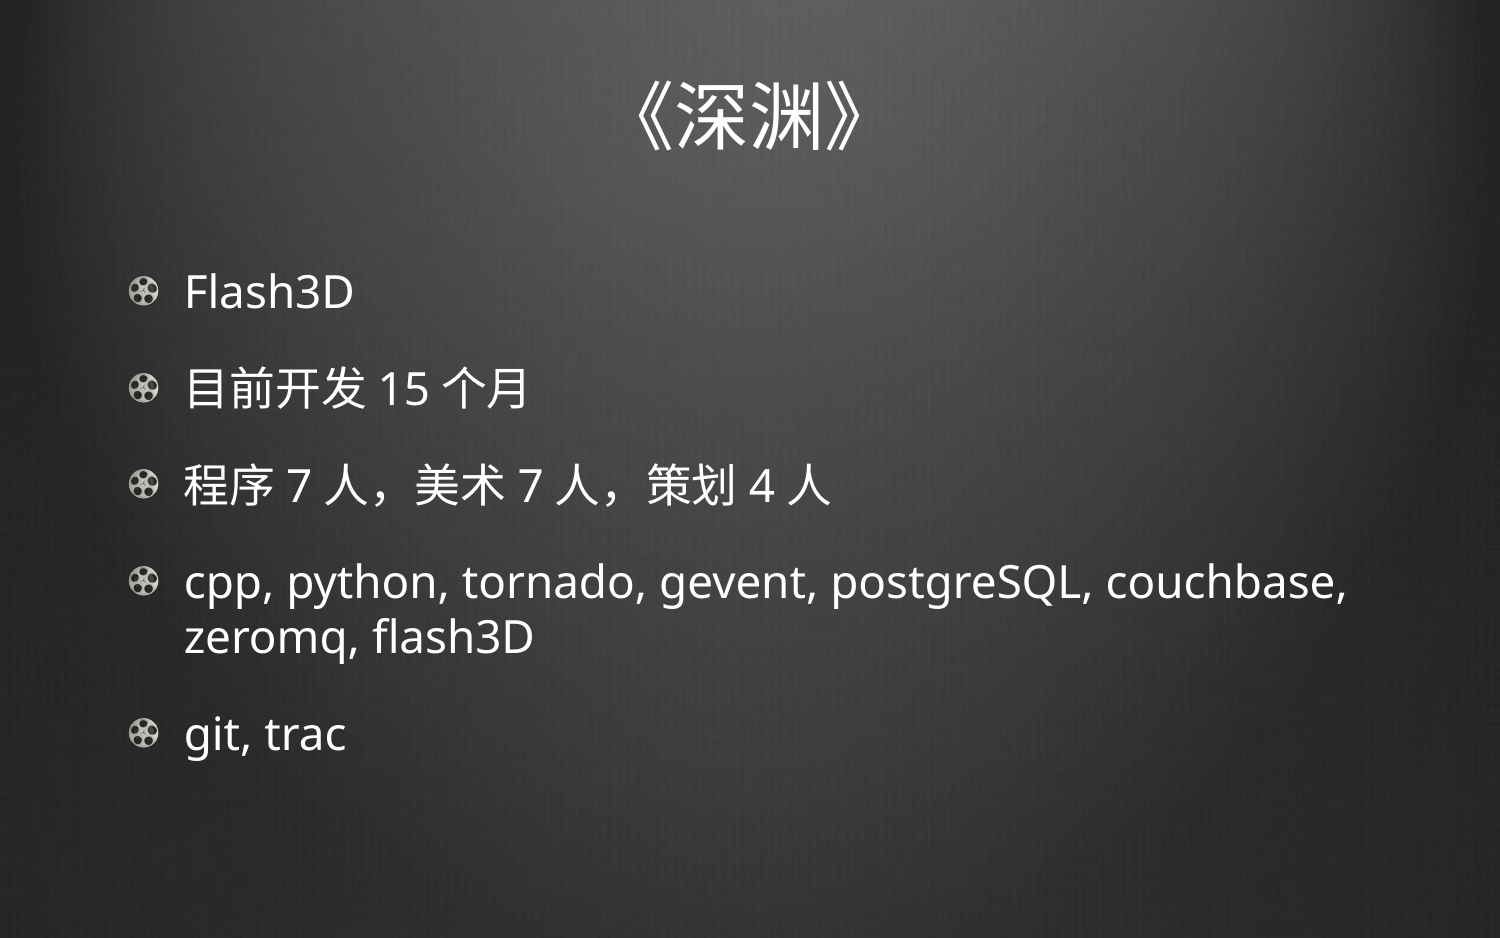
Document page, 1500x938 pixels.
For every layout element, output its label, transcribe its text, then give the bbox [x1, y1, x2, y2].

picture [127, 564, 160, 597]
picture [127, 467, 160, 500]
title 《深渊》 [112, 16, 1388, 212]
list Flash3D 目前开发15个月 程序7人，美术7人，策划4人 cpp, python, tornado, gevent, postgreSQL, couchbase, zeromq, flash3D git, trac [112, 255, 1388, 838]
picture [127, 274, 160, 307]
picture [127, 716, 160, 749]
picture [127, 371, 160, 404]
